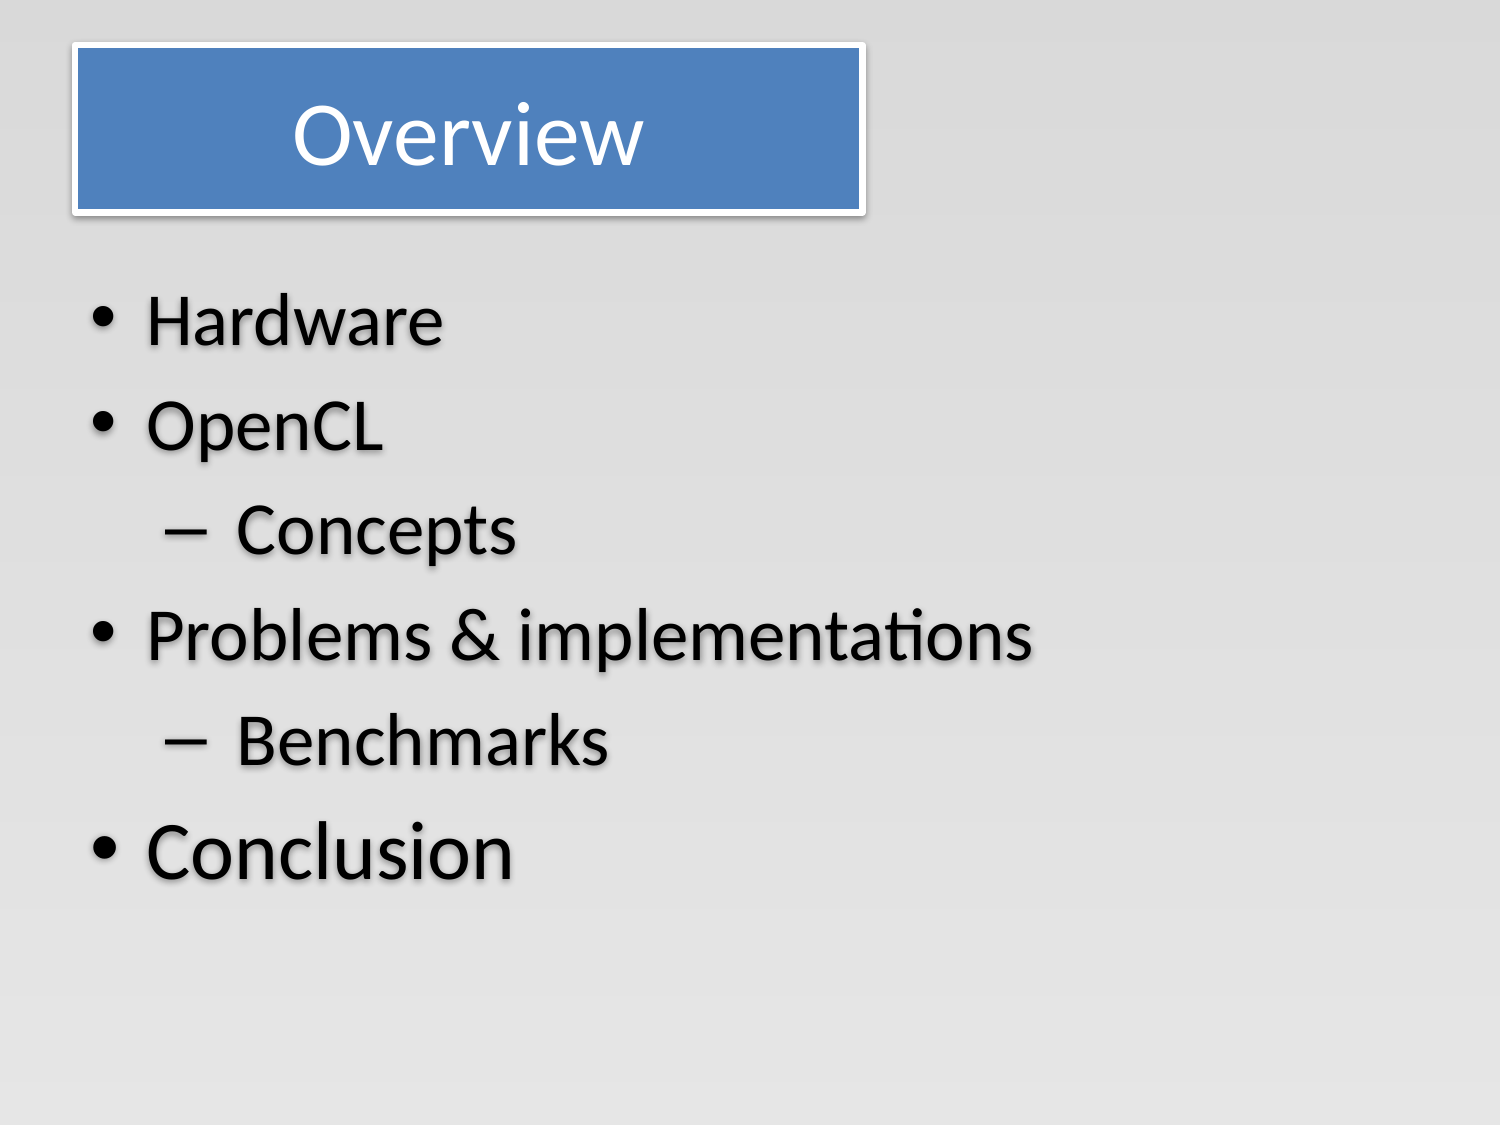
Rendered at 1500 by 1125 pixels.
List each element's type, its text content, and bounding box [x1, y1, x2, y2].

list Hardware OpenCL Concepts Problems & implementations Benchmarks Conclusion [72, 259, 1428, 1008]
title Overview [72, 42, 866, 216]
